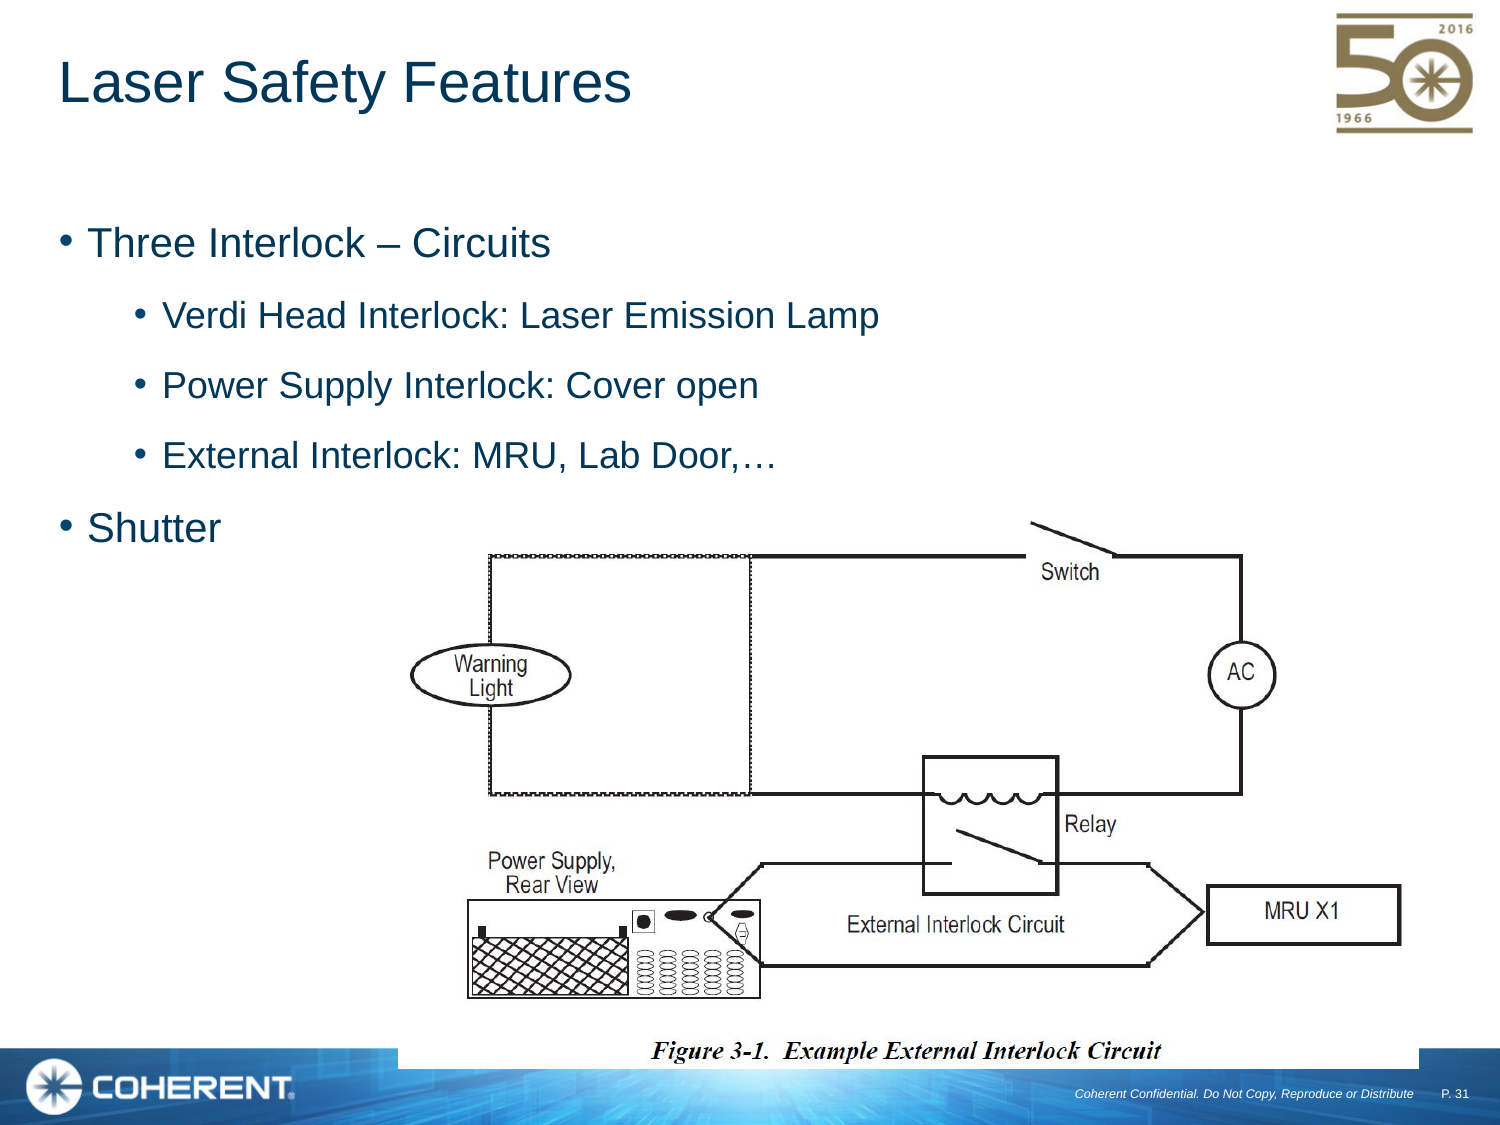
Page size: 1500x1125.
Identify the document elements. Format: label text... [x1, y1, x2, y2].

picture [0, 0, 1500, 1125]
list Three Interlock – Circuits Verdi Head Interlock: Laser Emission Lamp Power Supply Interlock: Cover open External Interlock: MRU, Lab Door,… Shutter [43, 207, 1444, 687]
title Laser Safety Features [43, 0, 1280, 173]
